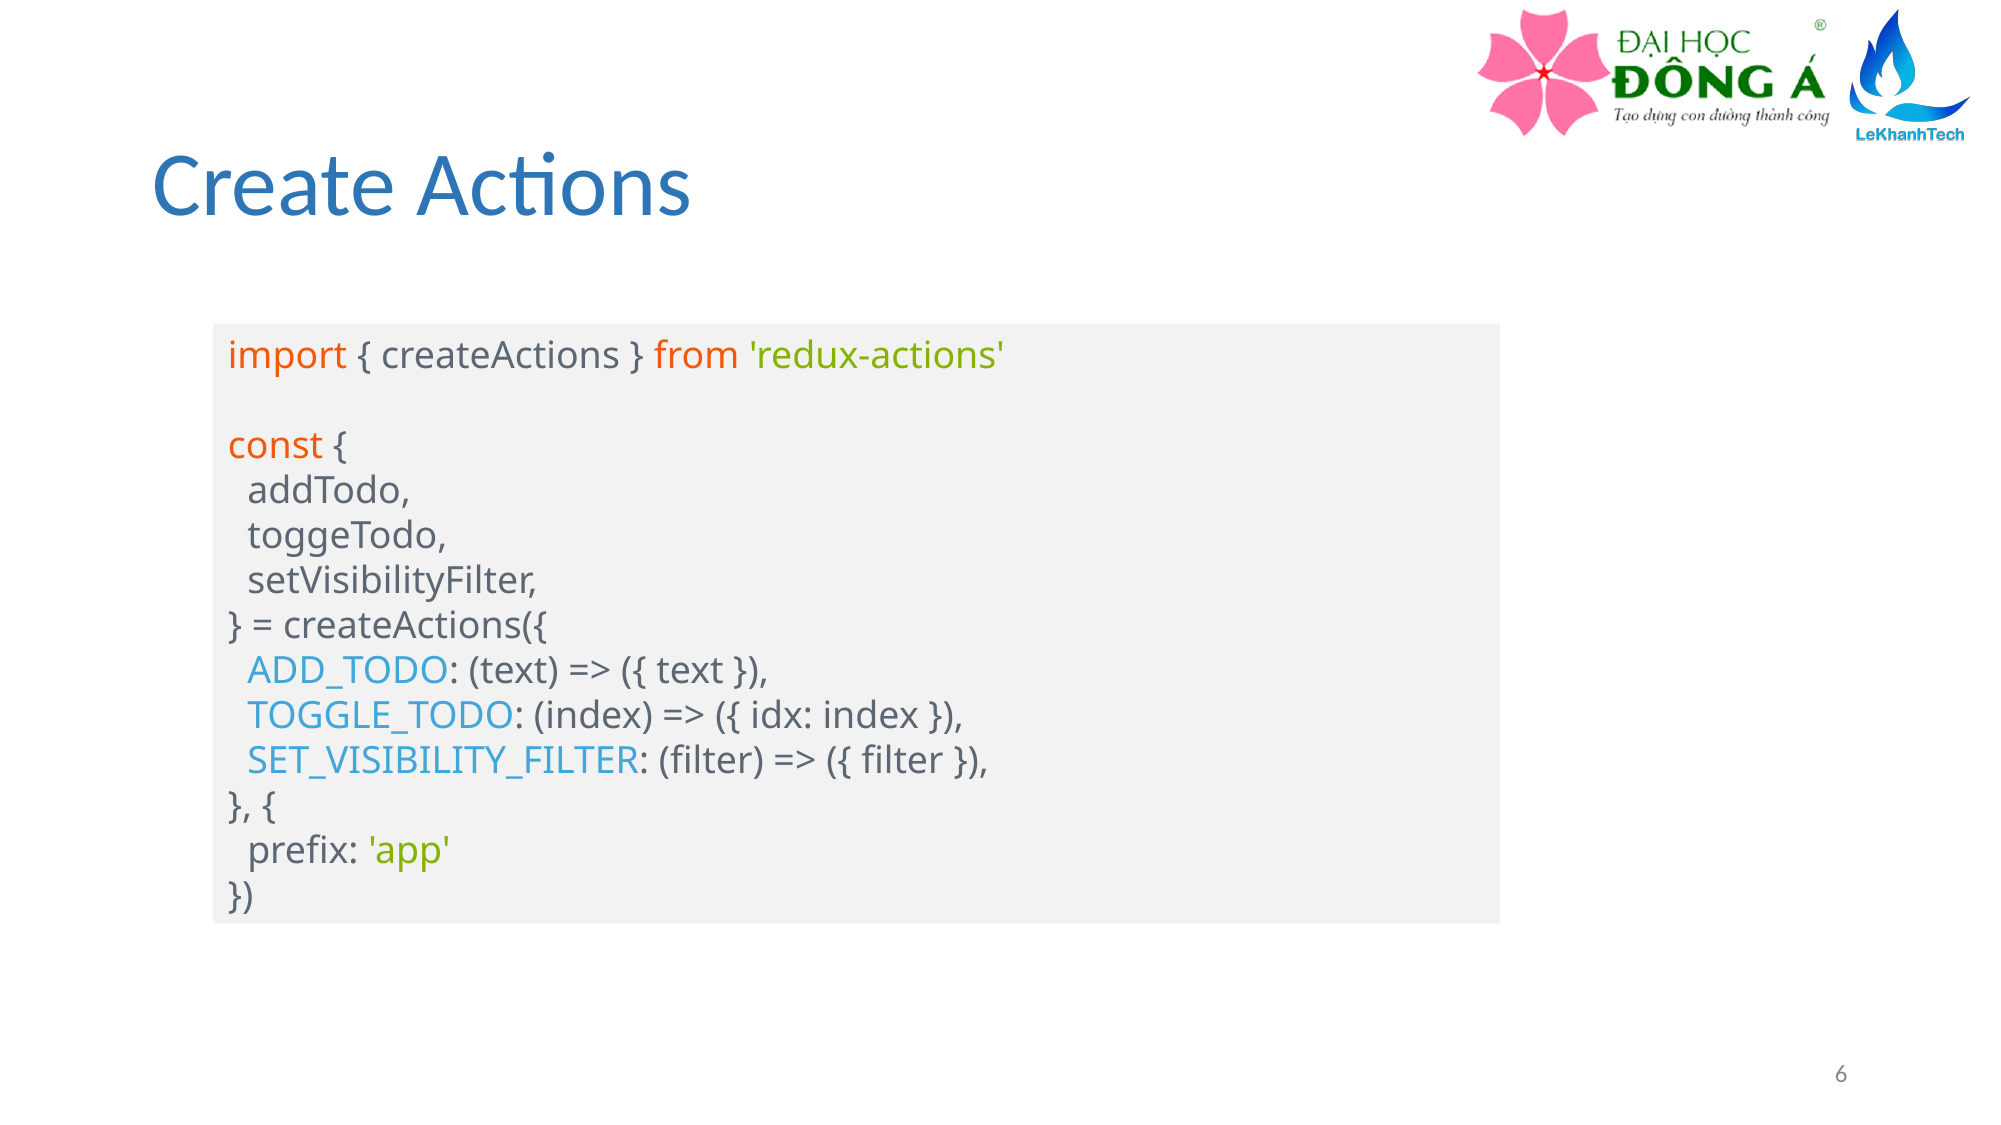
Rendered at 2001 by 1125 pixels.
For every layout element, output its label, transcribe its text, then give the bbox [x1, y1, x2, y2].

text_box import { createActions } from 'redux-actions' const { addTodo, toggeTodo, setVisibilityFilter, } = createActions({ ADD_TODO: (text) => ({ text }), TOGGLE_TODO: (index) => ({ idx: index }), SET_VISIBILITY_FILTER: (filter) => ({ filter }), }, { prefix: 'app' }) [213, 323, 1500, 924]
title Create Actions [137, 91, 1863, 280]
picture [1465, 5, 1980, 144]
slide_number 6 [1412, 1042, 1863, 1103]
